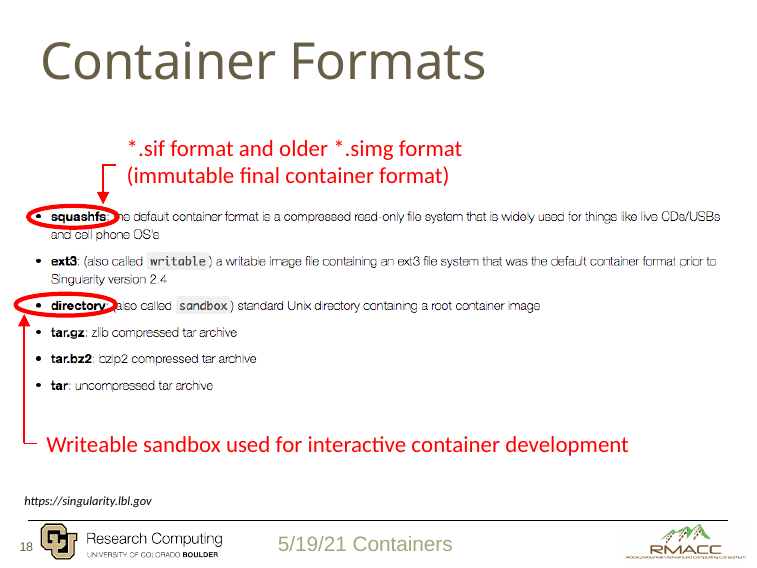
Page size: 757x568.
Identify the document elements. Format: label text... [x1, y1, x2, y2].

title Container Formats [40, 28, 654, 90]
picture [0, 208, 757, 399]
text_box *.sif format and older *.simg format (immutable final container format) [111, 125, 484, 196]
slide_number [275, 530, 474, 556]
slide_number 18 [15, 539, 35, 562]
picture [40, 523, 222, 560]
picture [622, 524, 748, 563]
text_box [40, 203, 97, 207]
text_box Writeable sandbox used for interactive container development [31, 421, 645, 464]
text_box https://singularity.lbl.gov [9, 485, 223, 516]
